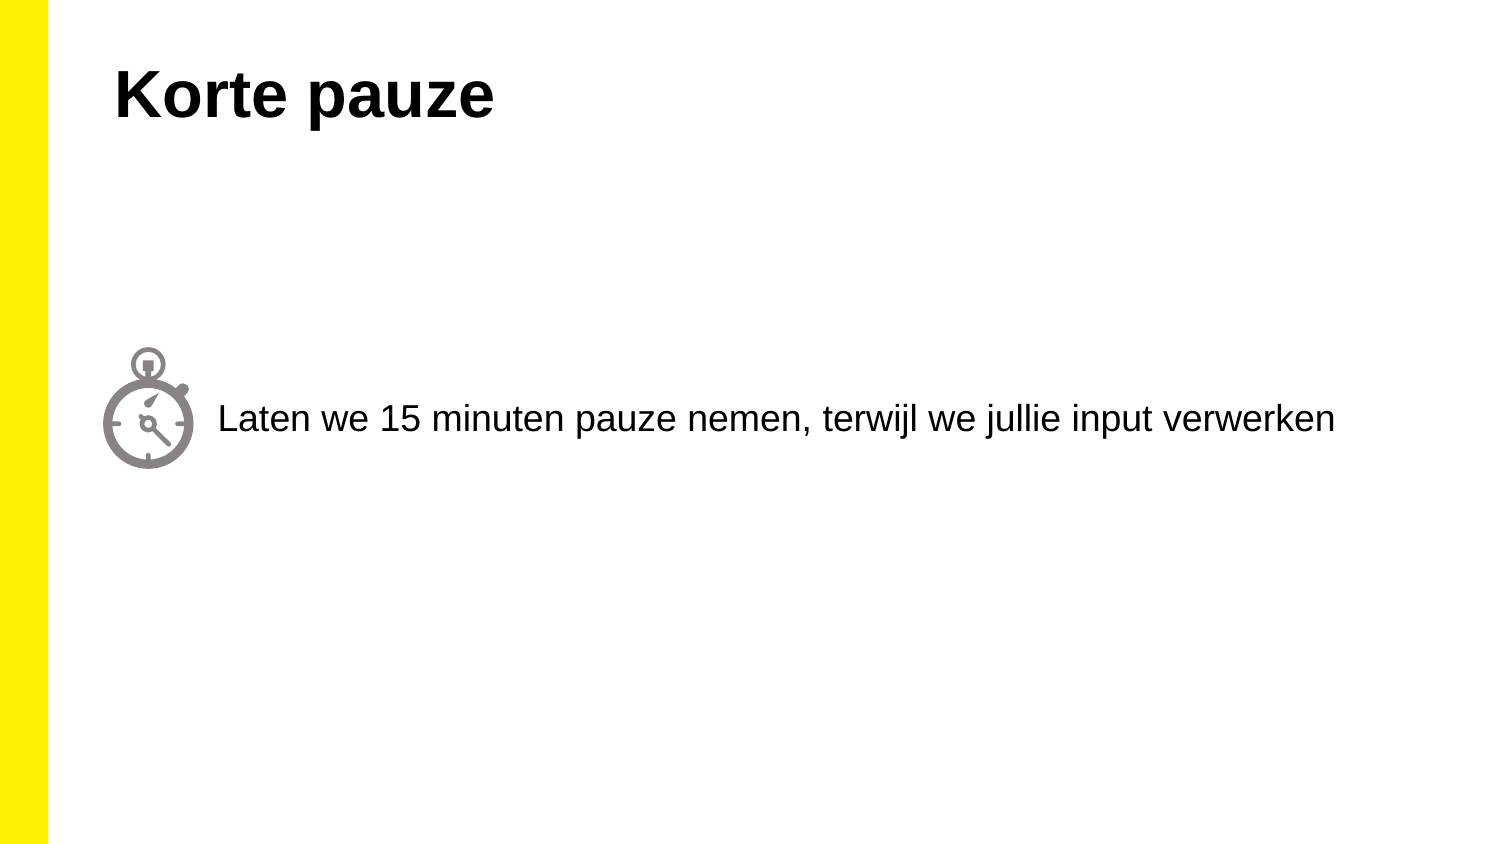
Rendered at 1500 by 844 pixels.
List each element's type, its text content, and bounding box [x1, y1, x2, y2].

text_box Korte pauze [103, 44, 1397, 167]
text_box [103, 347, 194, 469]
text_box Laten we 15 minuten pauze nemen, terwijl we jullie input verwerken [206, 388, 1500, 469]
